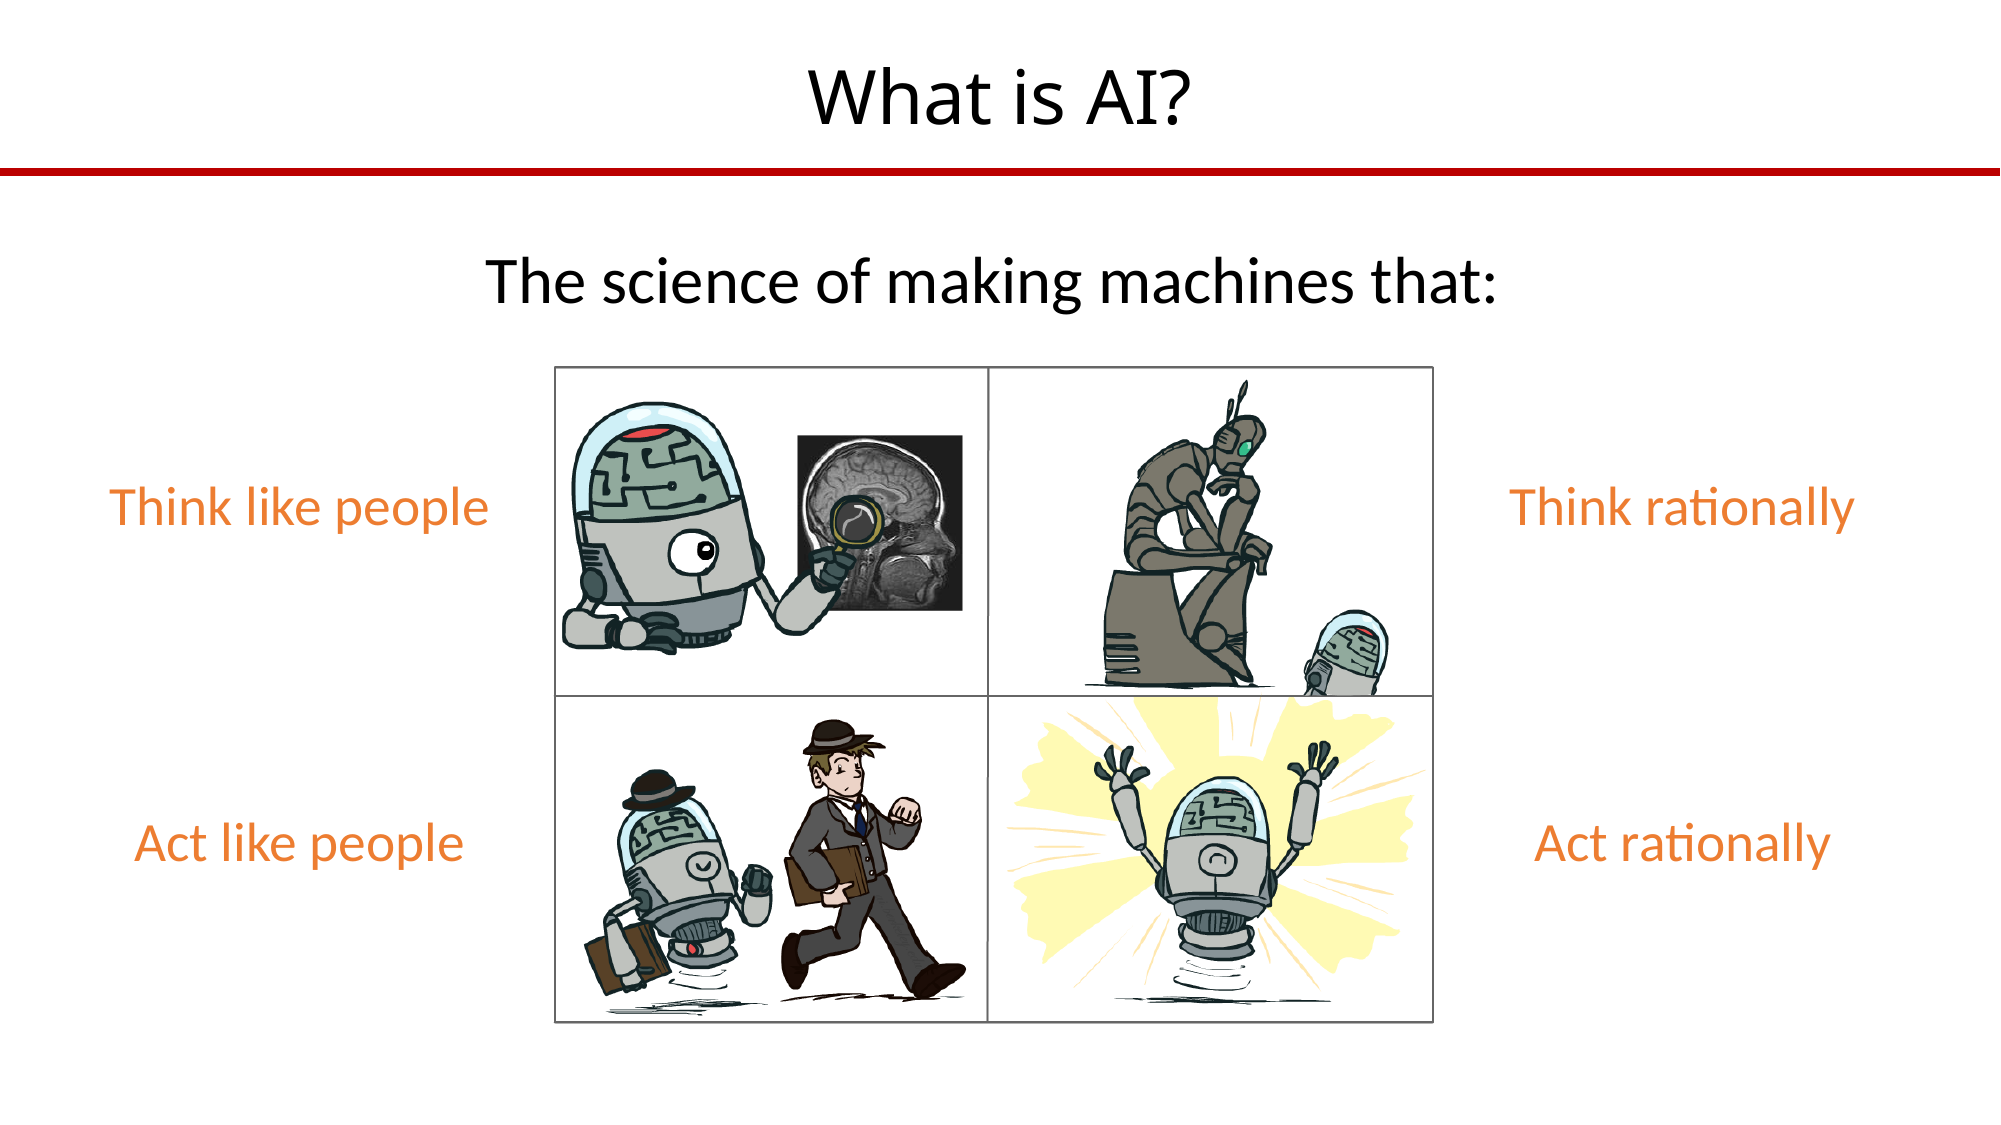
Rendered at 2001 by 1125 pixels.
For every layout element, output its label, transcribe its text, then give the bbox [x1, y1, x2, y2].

text_box Act like people [66, 798, 534, 880]
text_box The science of making machines that: [470, 229, 1684, 325]
text_box Think like people [66, 462, 534, 544]
text_box Act rationally [1449, 798, 1917, 880]
picture [549, 362, 1439, 1030]
title What is AI? [137, 50, 1863, 150]
text_box Think rationally [1449, 462, 1917, 544]
